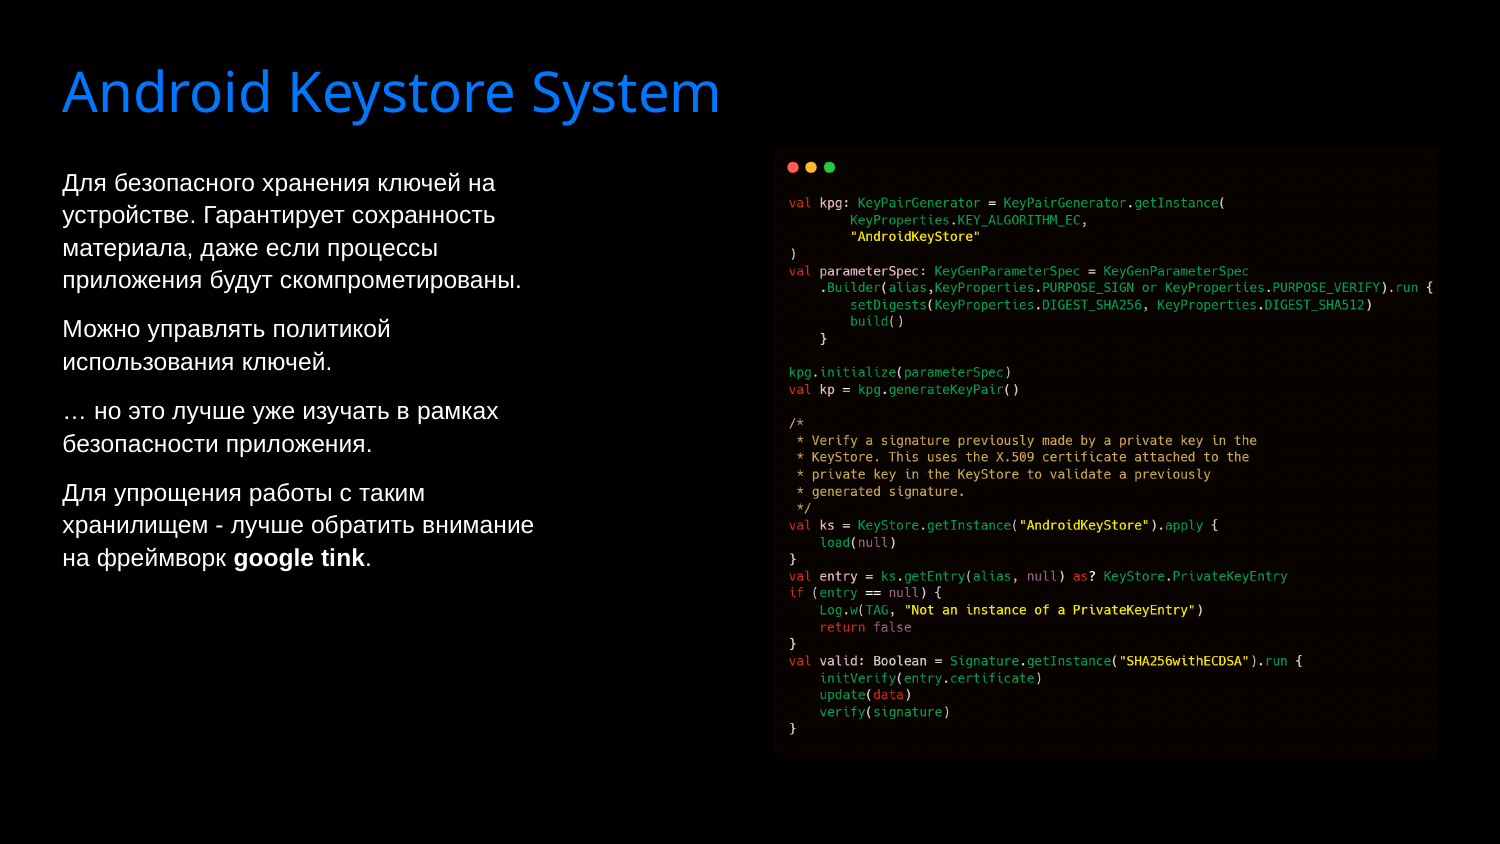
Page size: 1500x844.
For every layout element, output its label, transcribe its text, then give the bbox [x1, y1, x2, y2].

picture [723, 96, 1489, 810]
title Android Keystore System [62, 63, 1065, 124]
list Для безопасного хранения ключей на устройстве. Гарантирует сохранность материала, даже если процессы приложения будут скомпрометированы. Можно управлять политикой использования ключей. … но это лучше уже изучать в рамках безопасности приложения. Для упрощения работы с таким хранилищем - лучше обратить внимание на фреймворк google tink. [62, 163, 552, 573]
